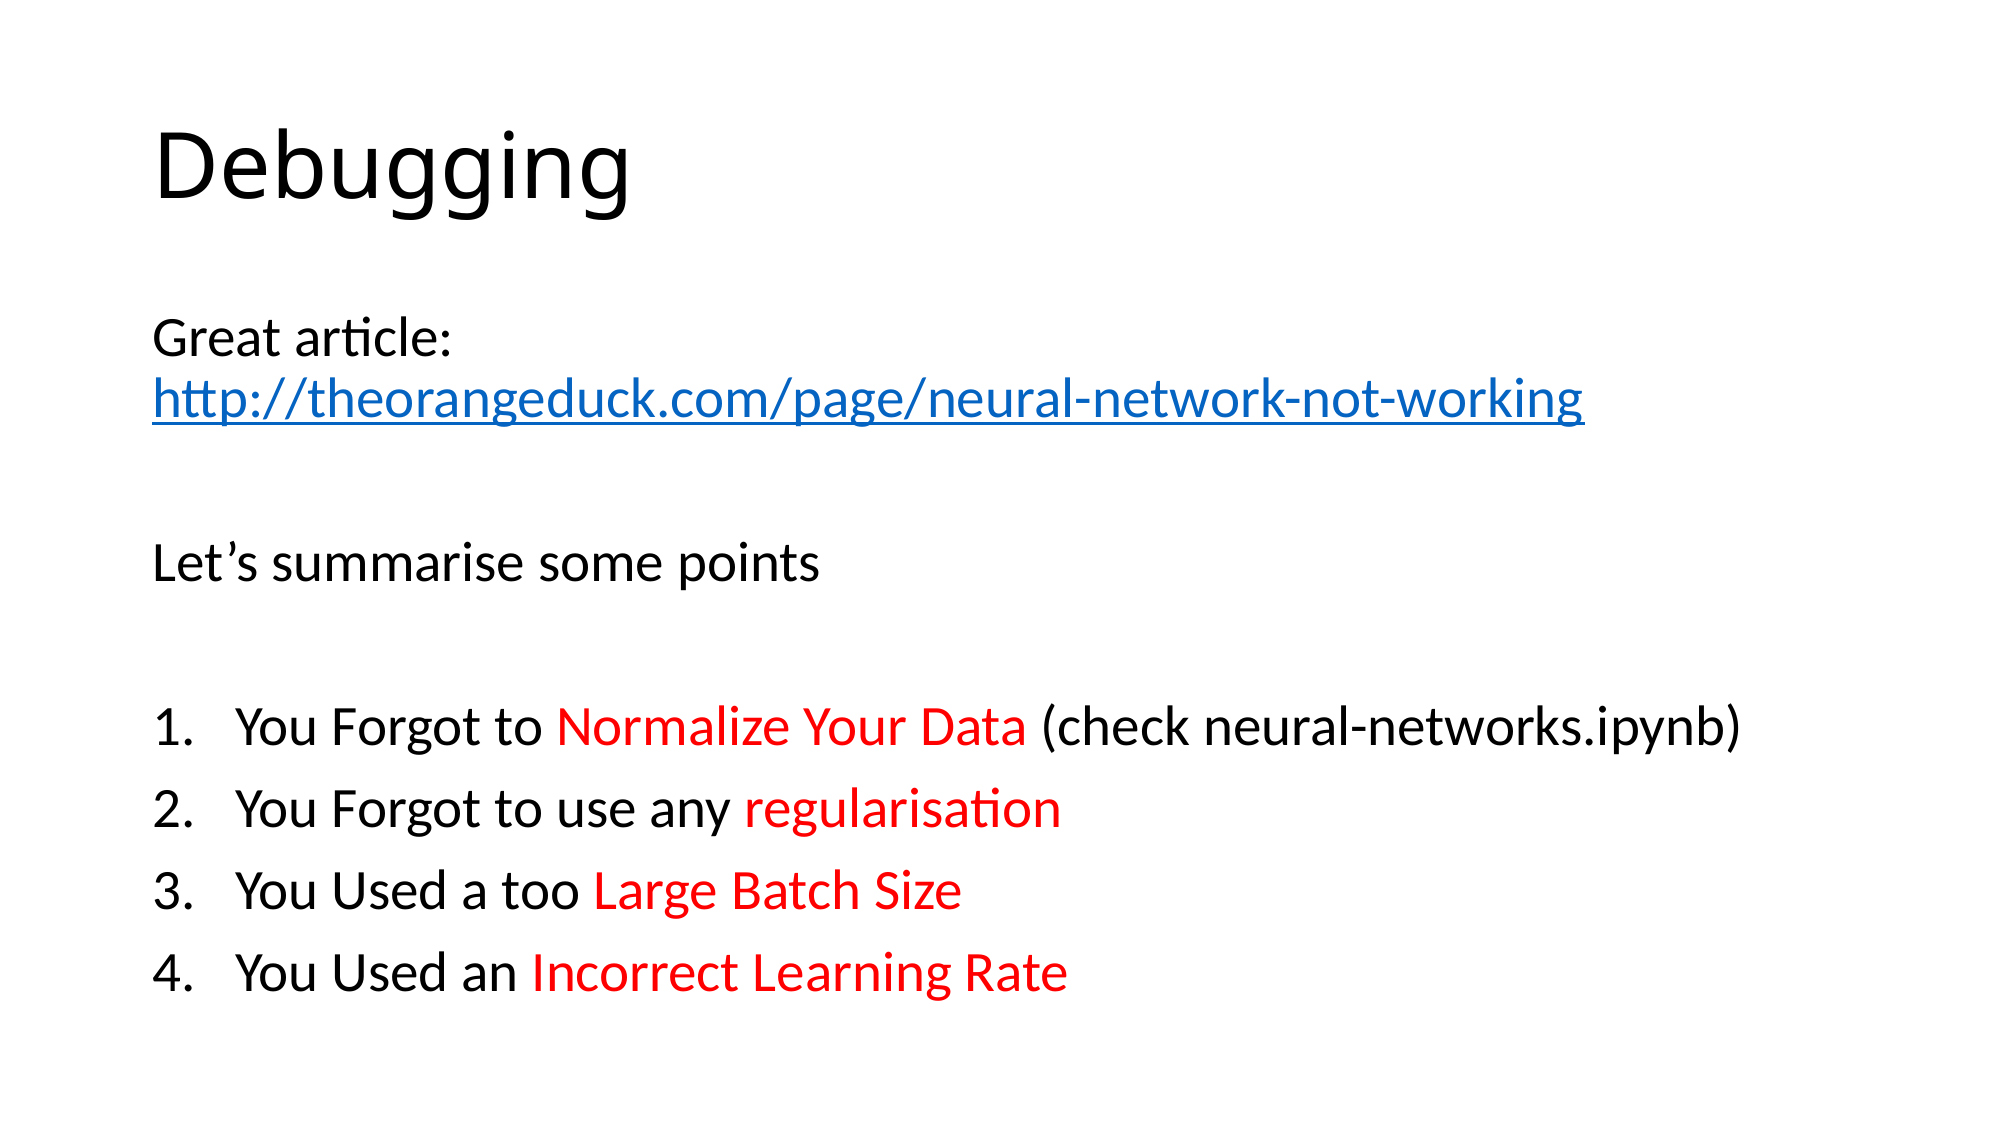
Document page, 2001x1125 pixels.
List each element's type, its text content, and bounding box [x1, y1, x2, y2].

title Debugging [137, 59, 1863, 278]
list Great article: http://theorangeduck.com/page/neural-network-not-working Let’s summarise some points You Forgot to Normalize Your Data (check neural-networks.ipynb) You Forgot to use any regularisation You Used a too Large Batch Size You Used an Incorrect Learning Rate [137, 299, 1863, 1014]
